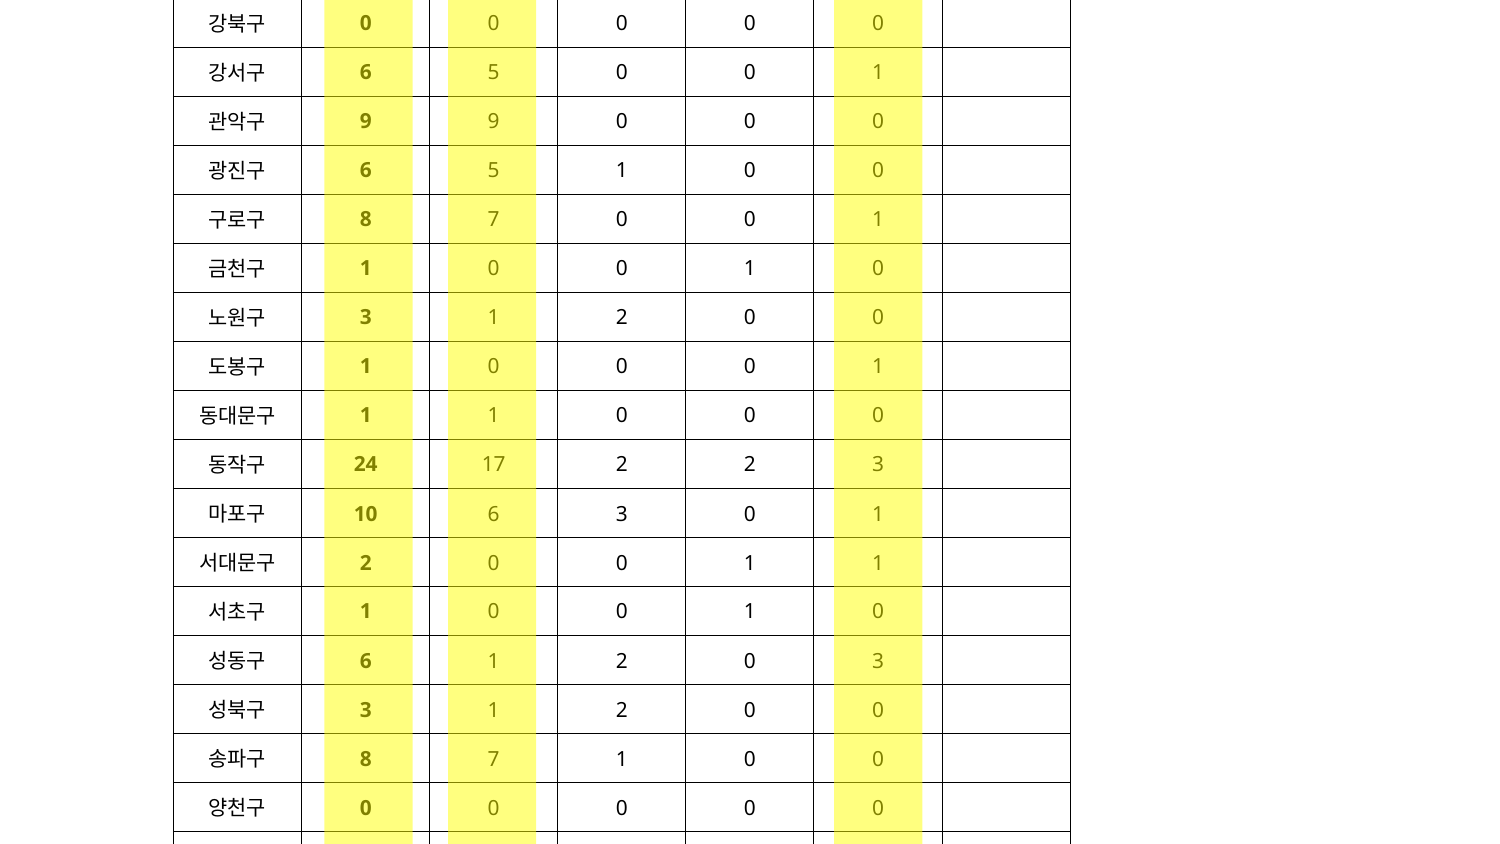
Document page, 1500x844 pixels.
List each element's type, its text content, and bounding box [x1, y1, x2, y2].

table_cell 3 [814, 440, 833, 488]
table_cell 0 [558, 342, 685, 390]
text_box [833, 0, 923, 844]
table_cell 1 [814, 195, 833, 243]
table_cell 0 [686, 48, 813, 96]
table_cell 6 [302, 48, 323, 96]
table_cell 0 [923, 146, 942, 194]
table_cell 7 [537, 734, 557, 782]
table_cell 0 [923, 587, 942, 635]
table_cell [943, 636, 1070, 684]
table_cell 0 [814, 391, 833, 439]
table_cell 5 [430, 48, 447, 96]
table_cell 2 [558, 440, 685, 488]
table_cell 1 [414, 587, 429, 635]
table_cell 1 [302, 391, 323, 439]
table_cell 0 [814, 0, 833, 47]
table_cell 0 [923, 97, 942, 145]
table_cell 8 [302, 734, 323, 782]
table_cell 1 [686, 244, 813, 292]
table_cell 1 [430, 391, 447, 439]
table_cell 8 [414, 734, 429, 782]
table_cell 7 [430, 195, 447, 243]
table_cell 3 [814, 636, 833, 684]
table_cell 0 [923, 685, 942, 733]
table_cell 관악구 [174, 97, 301, 145]
table_cell 5 [430, 146, 447, 194]
table_cell 0 [686, 783, 813, 831]
table_cell 1 [814, 489, 833, 537]
table_cell 0 [558, 587, 685, 635]
table_cell 3 [923, 440, 942, 488]
table_cell 0 [814, 244, 833, 292]
table_cell [943, 195, 1070, 243]
table_cell 금천구 [174, 244, 301, 292]
text_box [323, 0, 414, 844]
table_cell 0 [430, 244, 447, 292]
table_cell 0 [558, 244, 685, 292]
table_cell 2 [686, 440, 813, 488]
table_cell 양천구 [174, 783, 301, 831]
table_cell [943, 587, 1070, 635]
table_cell [943, 48, 1070, 96]
table_cell 0 [814, 293, 833, 341]
table_cell 0 [923, 391, 942, 439]
table_cell 10 [430, 832, 447, 844]
table_cell [943, 0, 1070, 47]
table_cell [943, 244, 1070, 292]
table_cell 9 [302, 97, 323, 145]
table_cell 11 [414, 832, 429, 844]
table_cell 9 [414, 97, 429, 145]
table_cell 3 [302, 293, 323, 341]
table_cell 광진구 [174, 146, 301, 194]
table_cell 0 [430, 0, 447, 47]
table_cell 0 [814, 783, 833, 831]
table_cell 1 [814, 48, 833, 96]
table_cell 1 [686, 538, 813, 586]
table_cell 0 [923, 734, 942, 782]
table_cell 0 [302, 0, 323, 47]
table_cell 8 [414, 195, 429, 243]
table_cell 1 [923, 342, 942, 390]
table_cell 0 [537, 587, 557, 635]
table_cell 1 [537, 685, 557, 733]
table_cell 0 [923, 0, 942, 47]
table_cell 0 [558, 538, 685, 586]
table_cell 0 [814, 587, 833, 635]
table_cell 0 [430, 587, 447, 635]
table_cell 1 [923, 195, 942, 243]
table_cell 3 [923, 636, 942, 684]
table_cell 1 [686, 587, 813, 635]
table_cell 0 [414, 783, 429, 831]
table_cell 1 [537, 293, 557, 341]
table_cell 0 [686, 734, 813, 782]
table_cell 10 [302, 489, 323, 537]
table_cell 6 [414, 636, 429, 684]
table_cell 0 [814, 97, 833, 145]
table_cell [943, 783, 1070, 831]
table_cell 0 [414, 0, 429, 47]
table_cell 0 [686, 293, 813, 341]
table_cell 0 [814, 685, 833, 733]
table_cell [943, 97, 1070, 145]
table_cell 1 [923, 538, 942, 586]
table_cell [943, 391, 1070, 439]
table_cell 0 [923, 832, 942, 844]
table_cell [943, 489, 1070, 537]
table_cell 1 [558, 734, 685, 782]
table_cell 서초구 [174, 587, 301, 635]
table_cell 2 [558, 685, 685, 733]
table_cell 0 [686, 685, 813, 733]
table_cell 7 [430, 734, 447, 782]
table_cell 0 [923, 244, 942, 292]
table_cell 0 [686, 489, 813, 537]
table_cell 6 [302, 636, 323, 684]
table_cell 0 [302, 783, 323, 831]
table_cell 1 [414, 244, 429, 292]
table_cell 0 [923, 783, 942, 831]
table_cell [943, 734, 1070, 782]
table_cell 7 [537, 195, 557, 243]
table_cell 2 [414, 538, 429, 586]
table_cell 9 [537, 97, 557, 145]
table_cell 1 [414, 391, 429, 439]
table_cell 0 [686, 0, 813, 47]
table_cell 0 [430, 783, 447, 831]
table_cell 1 [923, 489, 942, 537]
table_cell 8 [302, 195, 323, 243]
table_cell 3 [414, 293, 429, 341]
table_cell 0 [537, 244, 557, 292]
table_cell 0 [558, 195, 685, 243]
table_cell 0 [558, 832, 685, 844]
table_cell 1 [302, 587, 323, 635]
table_cell 성동구 [174, 636, 301, 684]
table_cell 1 [537, 636, 557, 684]
table_cell 10 [414, 489, 429, 537]
table_cell 동작구 [174, 440, 301, 488]
table_cell 서대문구 [174, 538, 301, 586]
table_cell 성북구 [174, 685, 301, 733]
table_cell 17 [430, 440, 447, 488]
table_cell 영등포구 [174, 832, 301, 844]
table_cell 0 [558, 97, 685, 145]
table_cell 1 [302, 244, 323, 292]
table_cell [943, 685, 1070, 733]
table_cell 0 [558, 783, 685, 831]
table_cell 3 [558, 489, 685, 537]
table_cell 5 [537, 48, 557, 96]
table_cell 1 [558, 146, 685, 194]
table_cell 동대문구 [174, 391, 301, 439]
table_cell 1 [814, 342, 833, 390]
table_cell 0 [923, 293, 942, 341]
table_cell 1 [430, 293, 447, 341]
table_cell 0 [537, 0, 557, 47]
table_cell 6 [414, 48, 429, 96]
table_cell 1 [430, 636, 447, 684]
table_cell 6 [430, 489, 447, 537]
table_cell 0 [558, 48, 685, 96]
table_cell 도봉구 [174, 342, 301, 390]
table_cell 송파구 [174, 734, 301, 782]
table_cell 1 [430, 685, 447, 733]
table_cell 0 [558, 391, 685, 439]
table_cell [943, 538, 1070, 586]
table_cell 0 [686, 391, 813, 439]
text_box [447, 0, 537, 844]
table_cell 0 [537, 783, 557, 831]
table_cell 0 [814, 734, 833, 782]
table_cell 5 [537, 146, 557, 194]
table_cell 0 [537, 342, 557, 390]
table_cell 구로구 [174, 195, 301, 243]
table_cell 0 [430, 342, 447, 390]
table_cell 11 [302, 832, 323, 844]
table_cell 3 [302, 685, 323, 733]
table_cell 24 [302, 440, 323, 488]
table_cell 2 [558, 636, 685, 684]
table_cell 0 [686, 146, 813, 194]
table_cell 1 [686, 832, 813, 844]
table_cell 노원구 [174, 293, 301, 341]
table_cell 마포구 [174, 489, 301, 537]
table_cell 0 [558, 0, 685, 47]
table_cell 9 [430, 97, 447, 145]
table_cell [943, 440, 1070, 488]
table_cell 강서구 [174, 48, 301, 96]
table_cell 0 [686, 342, 813, 390]
table_cell 1 [537, 391, 557, 439]
table_cell 0 [814, 832, 833, 844]
table_cell 1 [302, 342, 323, 390]
table_cell [943, 342, 1070, 390]
table_cell 6 [414, 146, 429, 194]
table_cell 6 [537, 489, 557, 537]
table_cell 강북구 [174, 0, 301, 47]
table_cell 0 [686, 195, 813, 243]
table_cell 0 [686, 97, 813, 145]
table_cell 10 [537, 832, 557, 844]
table_cell 3 [414, 685, 429, 733]
table_cell 0 [537, 538, 557, 586]
table_cell 2 [302, 538, 323, 586]
table_cell [943, 832, 1070, 844]
table_cell 1 [814, 538, 833, 586]
table_cell 24 [414, 440, 429, 488]
table_cell [943, 146, 1070, 194]
table_cell [943, 293, 1070, 341]
table_cell 6 [302, 146, 323, 194]
table_cell 17 [537, 440, 557, 488]
table_cell 1 [923, 48, 942, 96]
table_cell 0 [686, 636, 813, 684]
table_cell 1 [414, 342, 429, 390]
table_cell 0 [430, 538, 447, 586]
table_cell 2 [558, 293, 685, 341]
table_cell 0 [814, 146, 833, 194]
